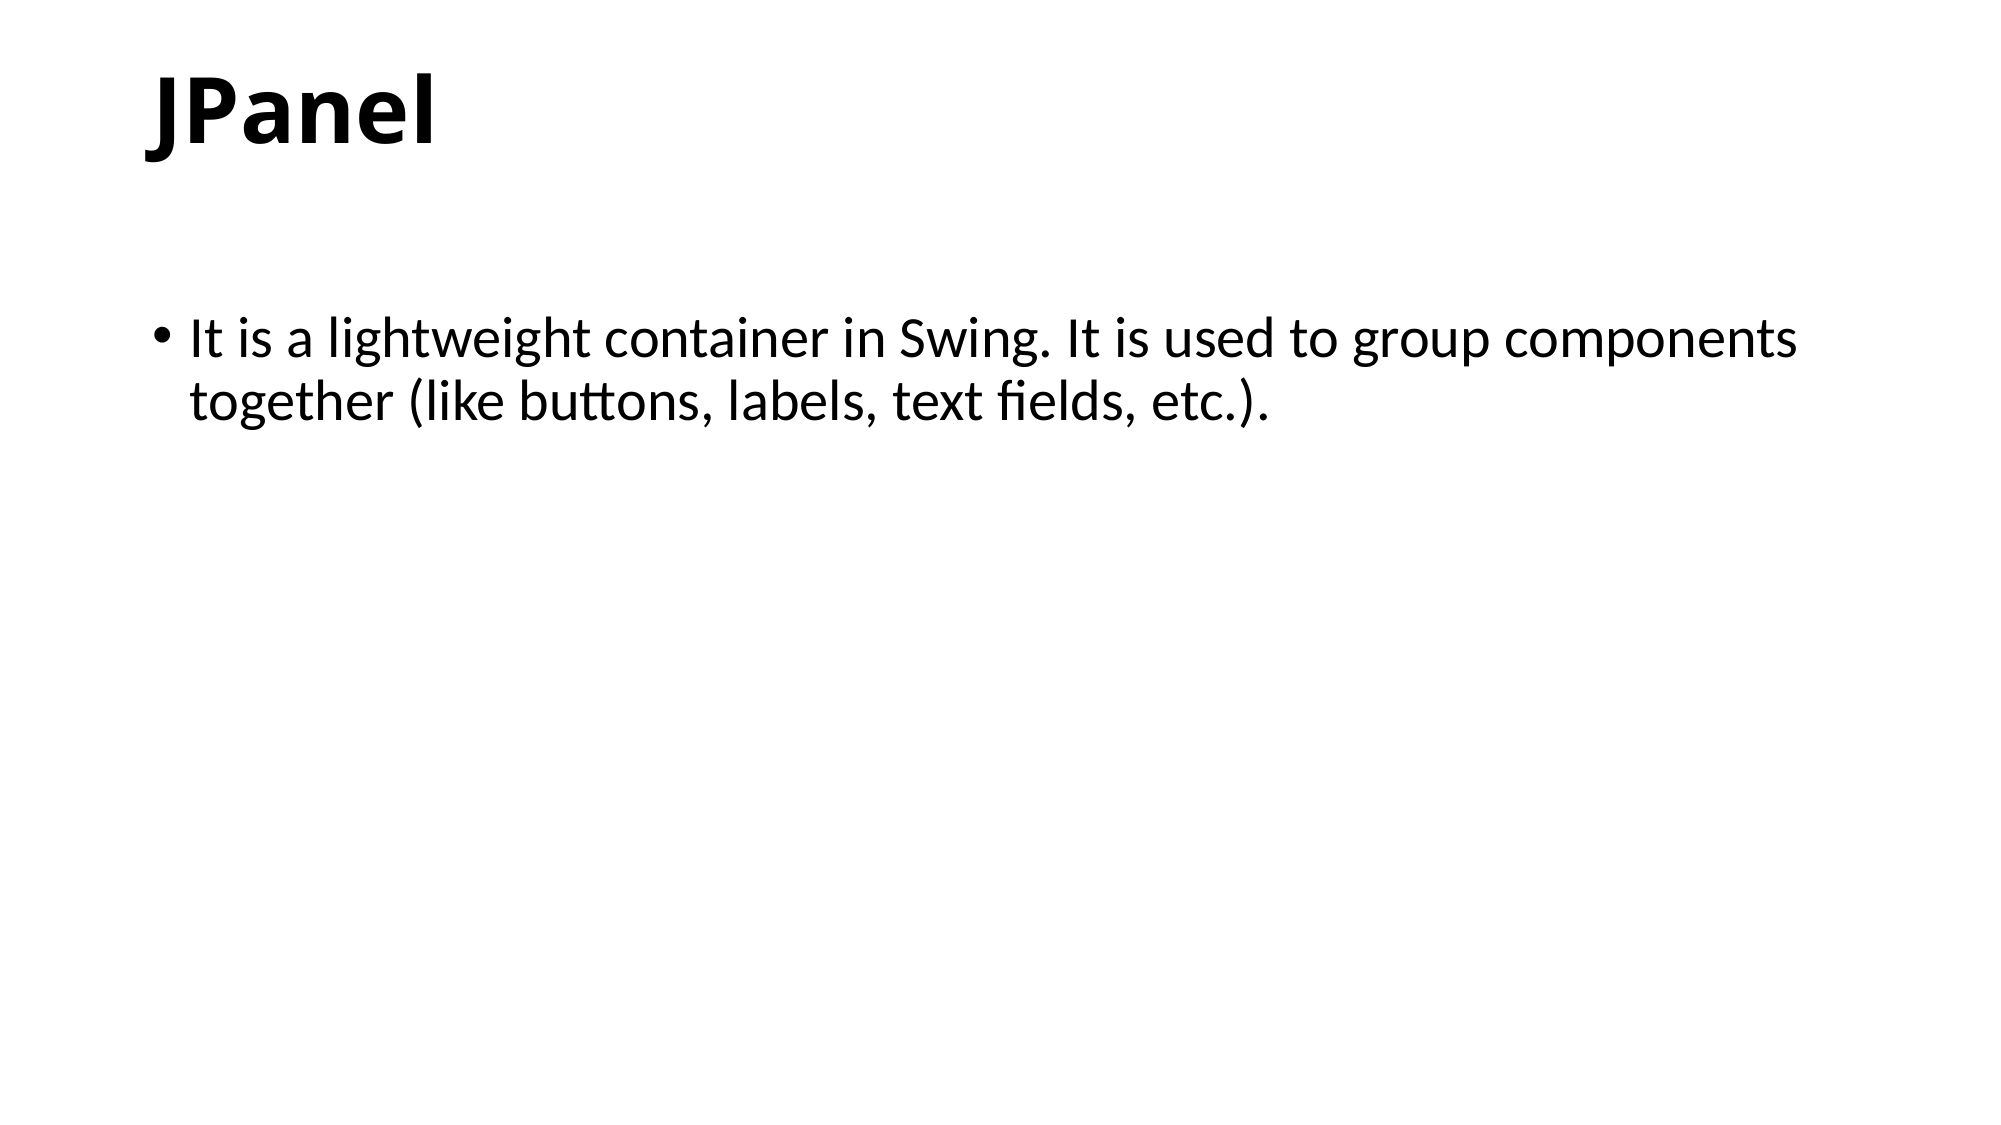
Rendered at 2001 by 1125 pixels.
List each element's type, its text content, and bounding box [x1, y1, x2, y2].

list It is a lightweight container in Swing. It is used to group components together (like buttons, labels, text fields, etc.). [137, 299, 1863, 1014]
title JPanel [137, 59, 1863, 278]
